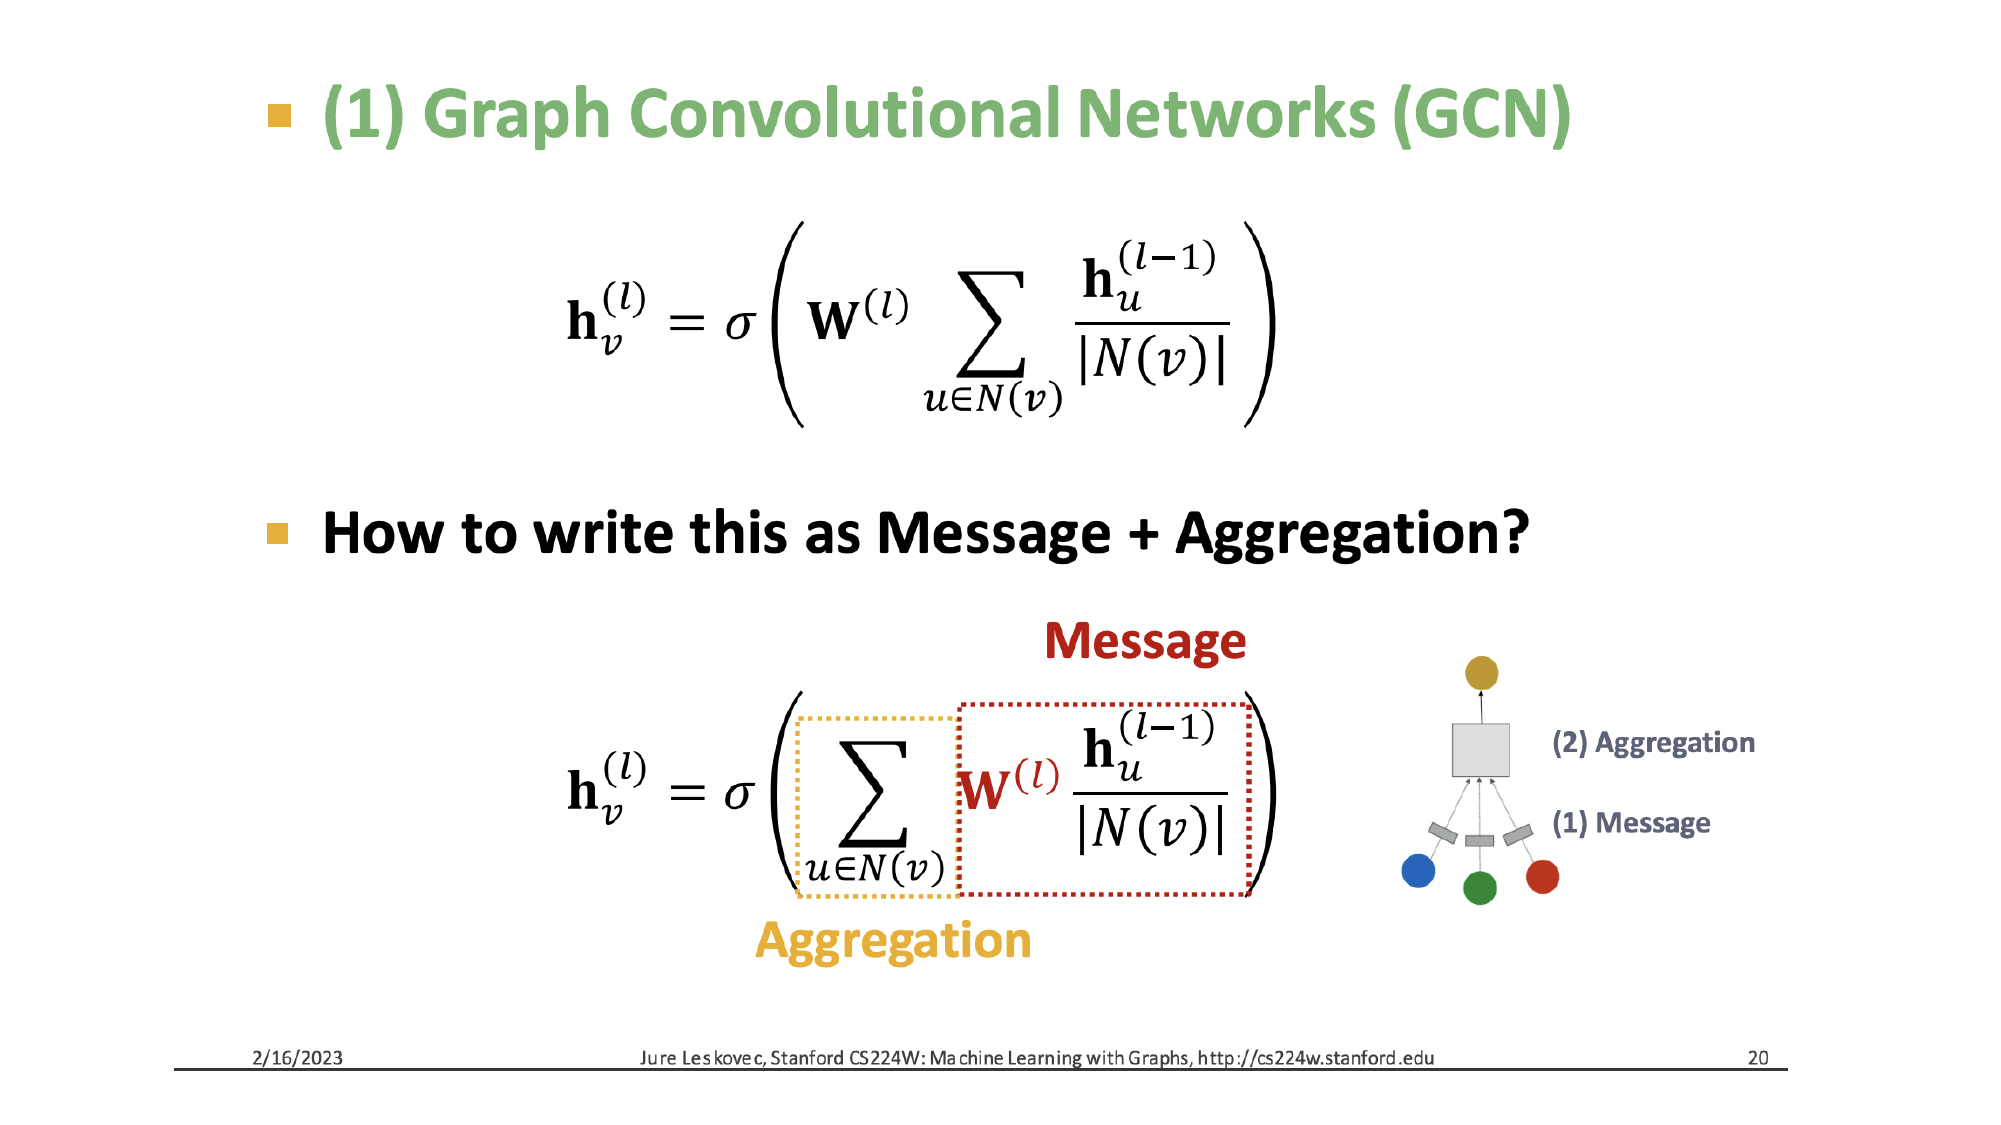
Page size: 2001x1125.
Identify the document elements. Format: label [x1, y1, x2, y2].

picture [174, 30, 1788, 1071]
